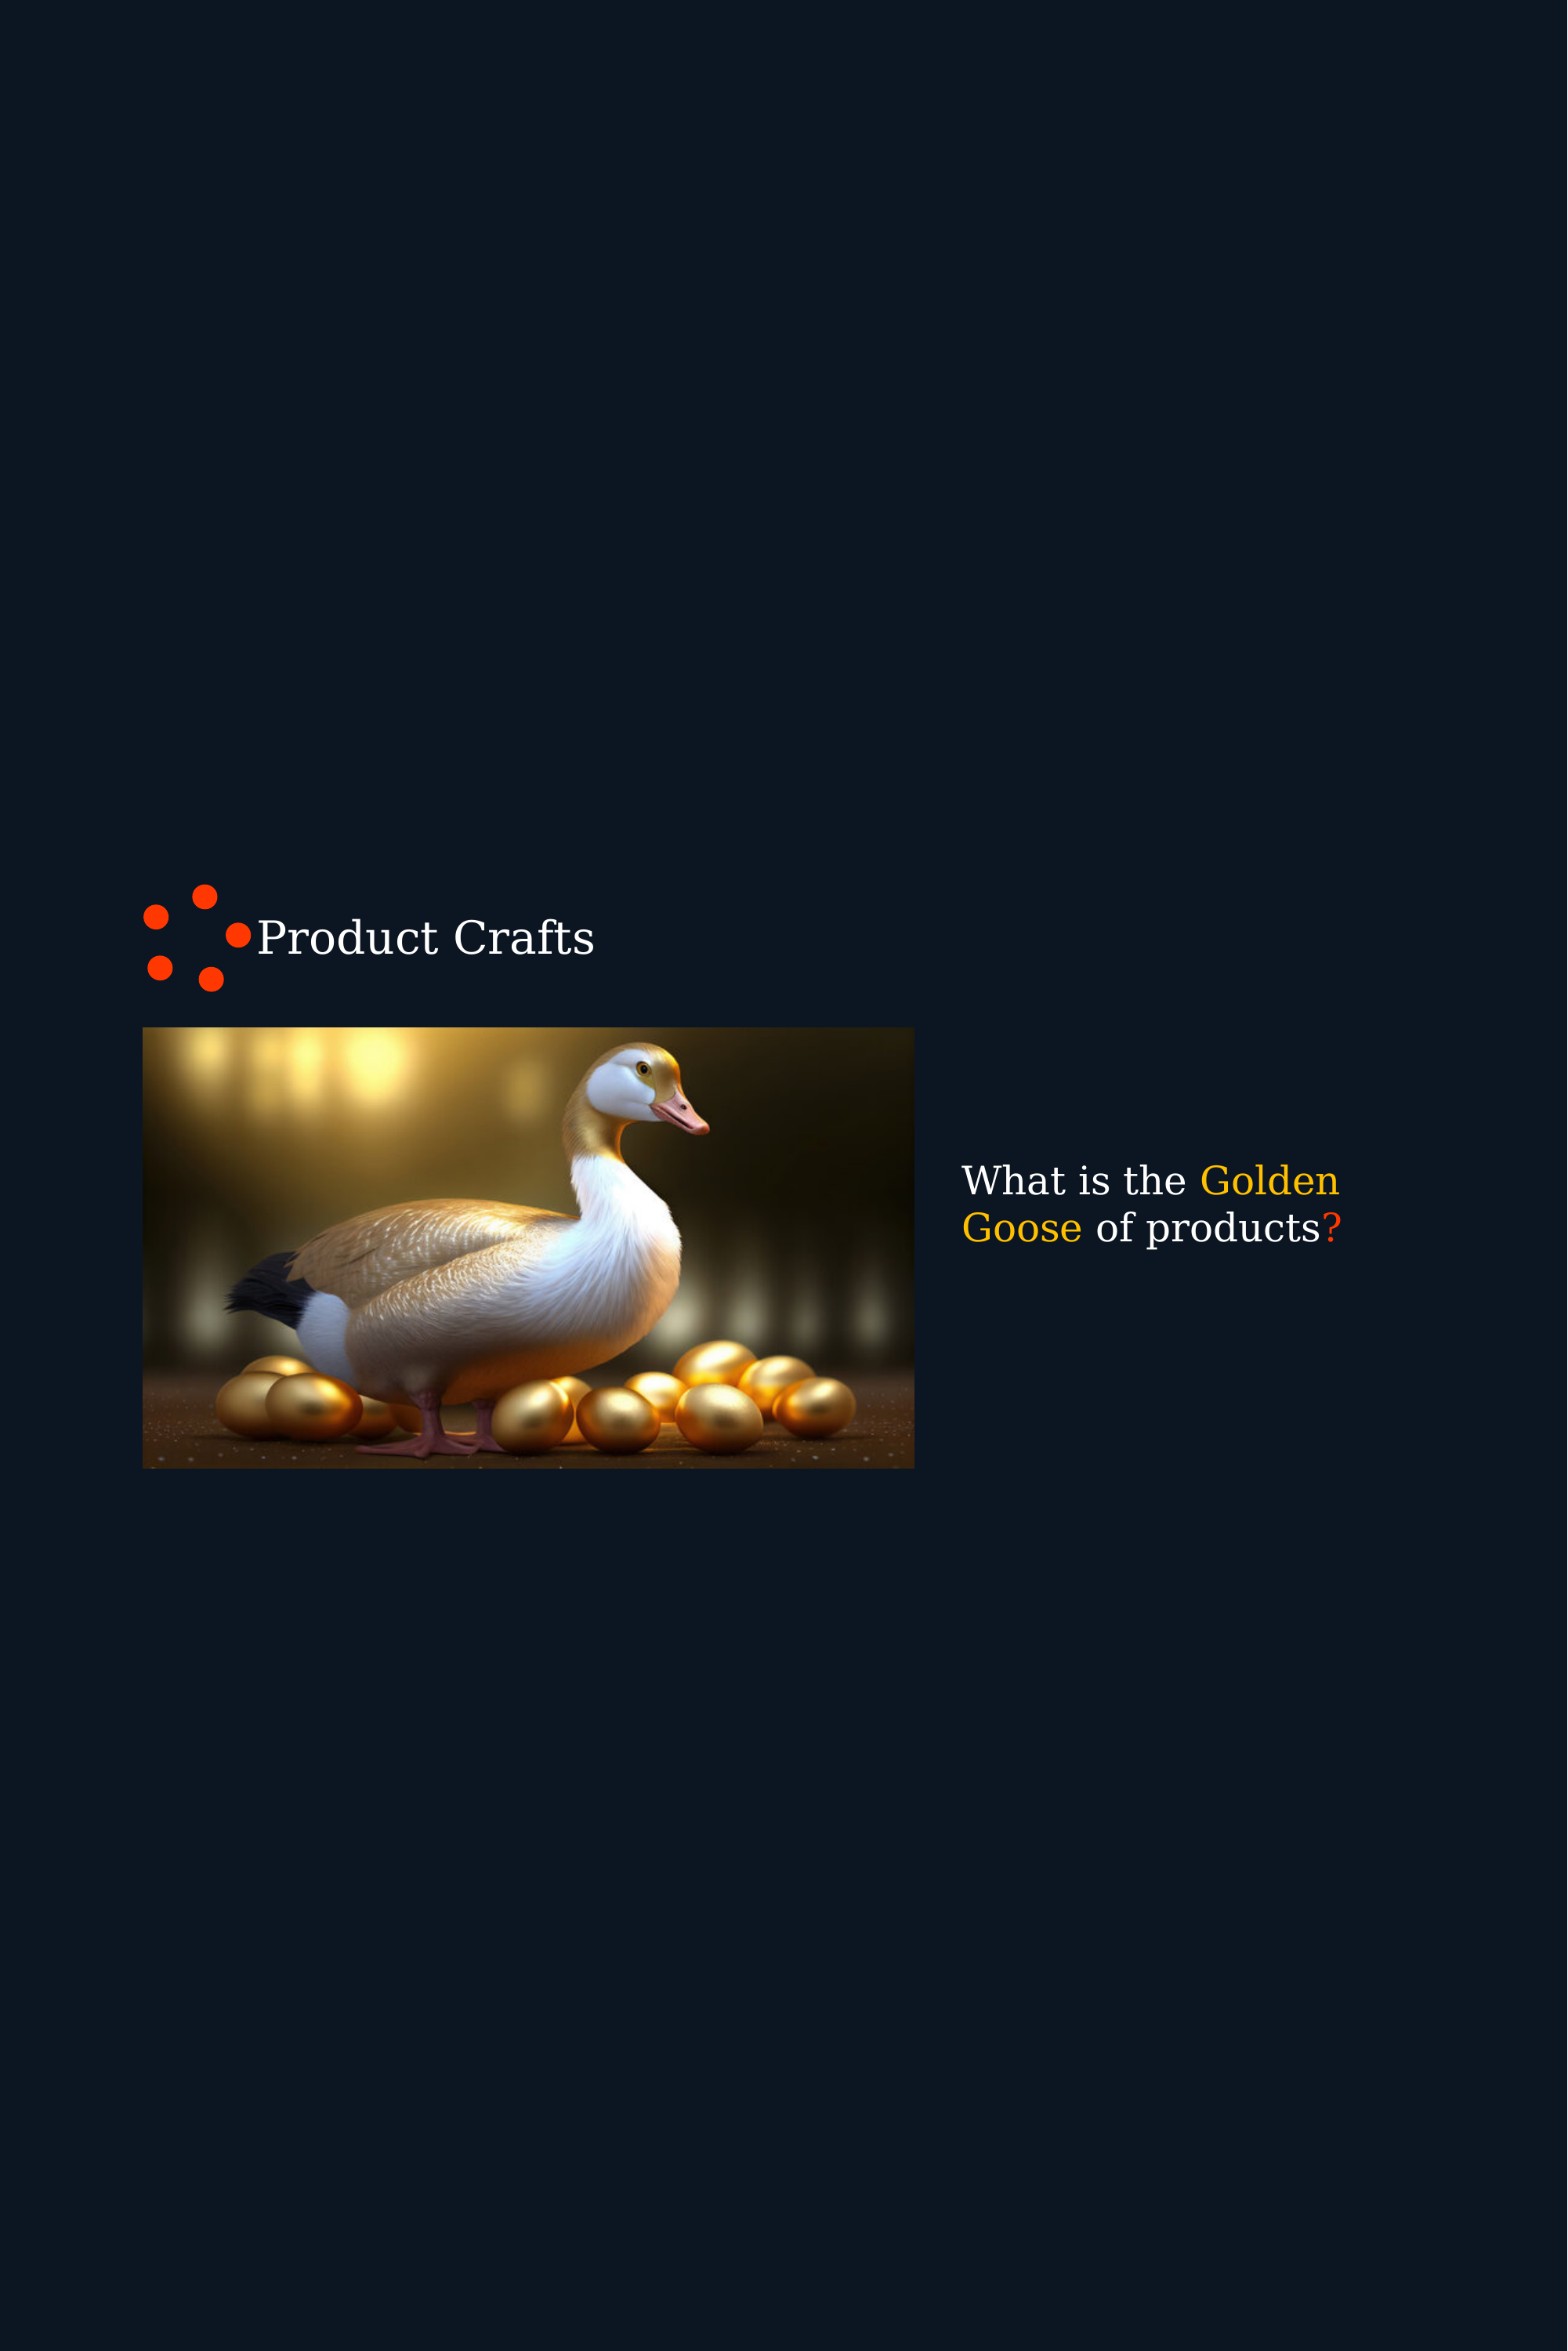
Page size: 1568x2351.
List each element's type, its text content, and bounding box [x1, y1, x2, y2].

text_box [144, 885, 251, 991]
text_box What is the Golden Goose of products? [950, 1149, 1377, 1255]
picture [143, 1027, 914, 1469]
text_box Product Crafts [251, 903, 607, 969]
